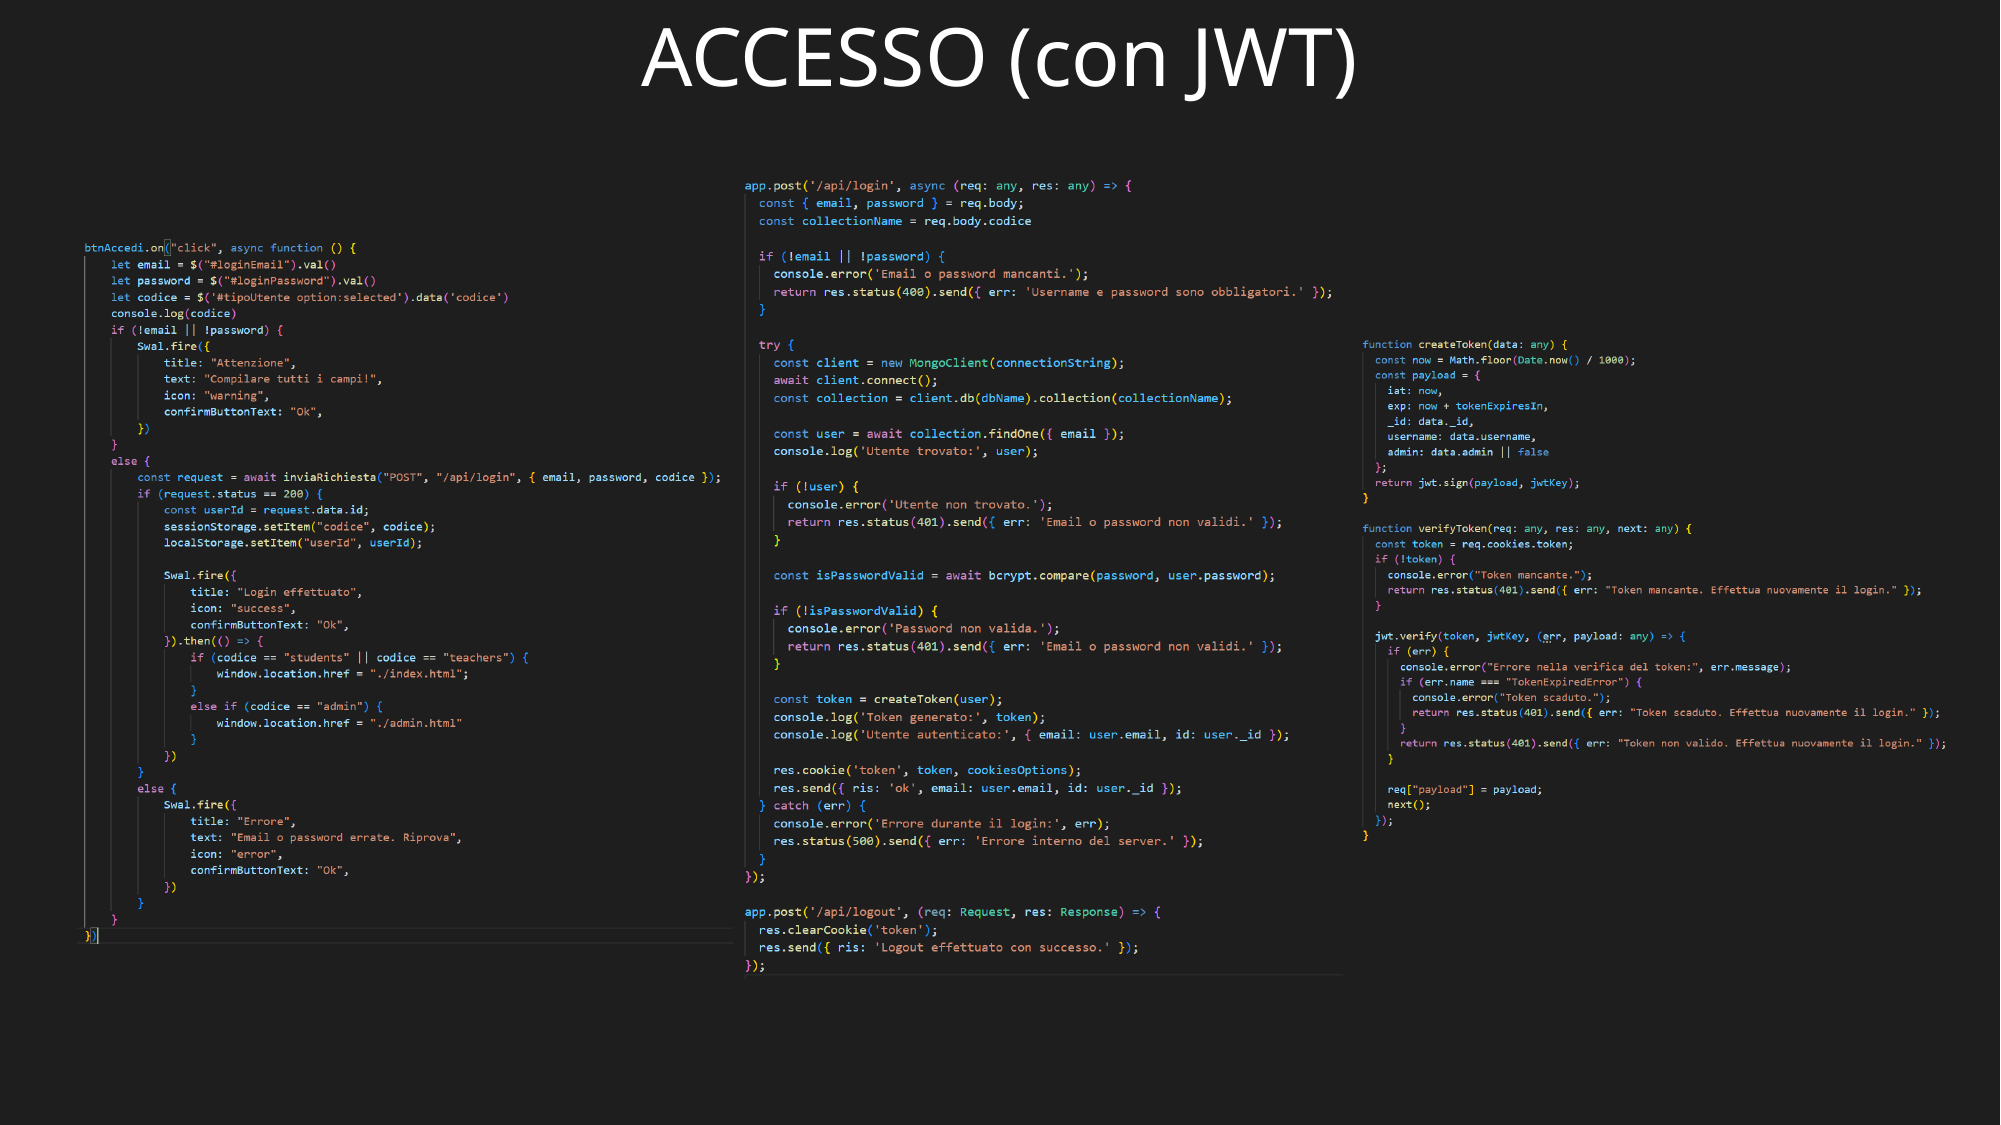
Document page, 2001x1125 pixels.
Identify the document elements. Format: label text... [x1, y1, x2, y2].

picture [1358, 338, 1955, 846]
picture [77, 170, 1343, 979]
title ACCESSO (con JWT) [0, 8, 2000, 112]
